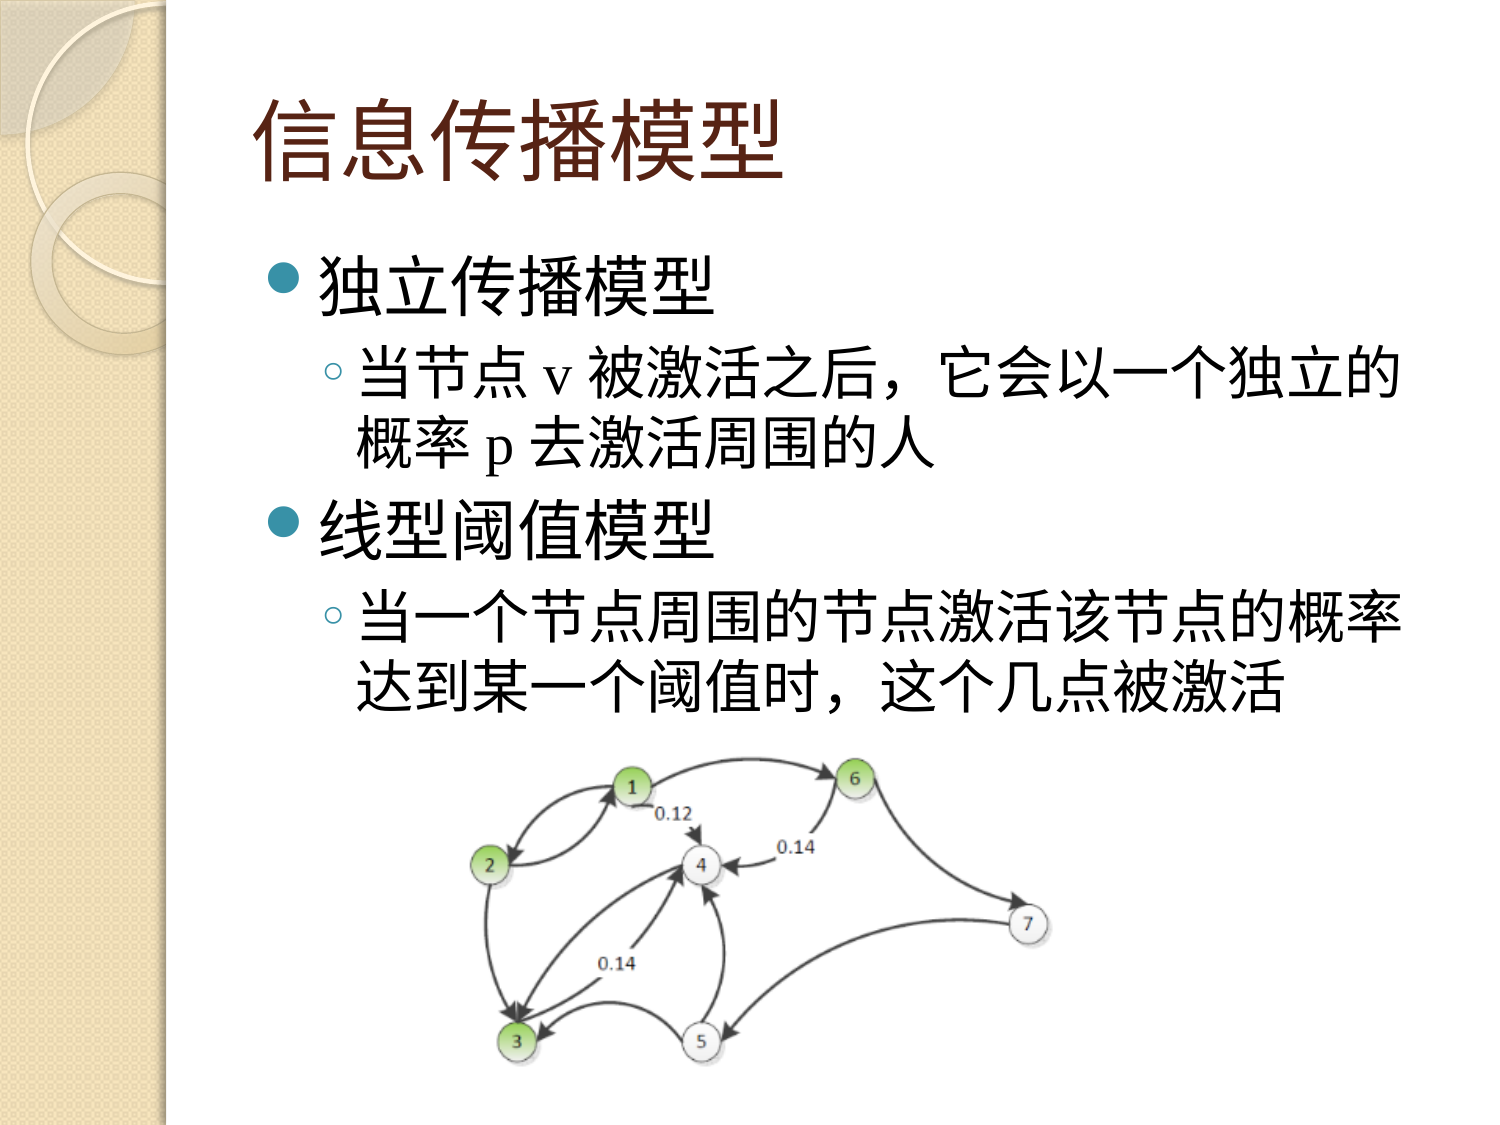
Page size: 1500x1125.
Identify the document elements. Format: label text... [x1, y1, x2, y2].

title 信息传播模型 [235, 45, 1466, 233]
list 独立传播模型 当节点v被激活之后，它会以一个独立的概率p去激活周围的人 线型阈值模型 当一个节点周围的节点激活该节点的概率达到某一个阈值时，这个几点被激活 [235, 237, 1466, 1025]
picture [442, 727, 1078, 1096]
